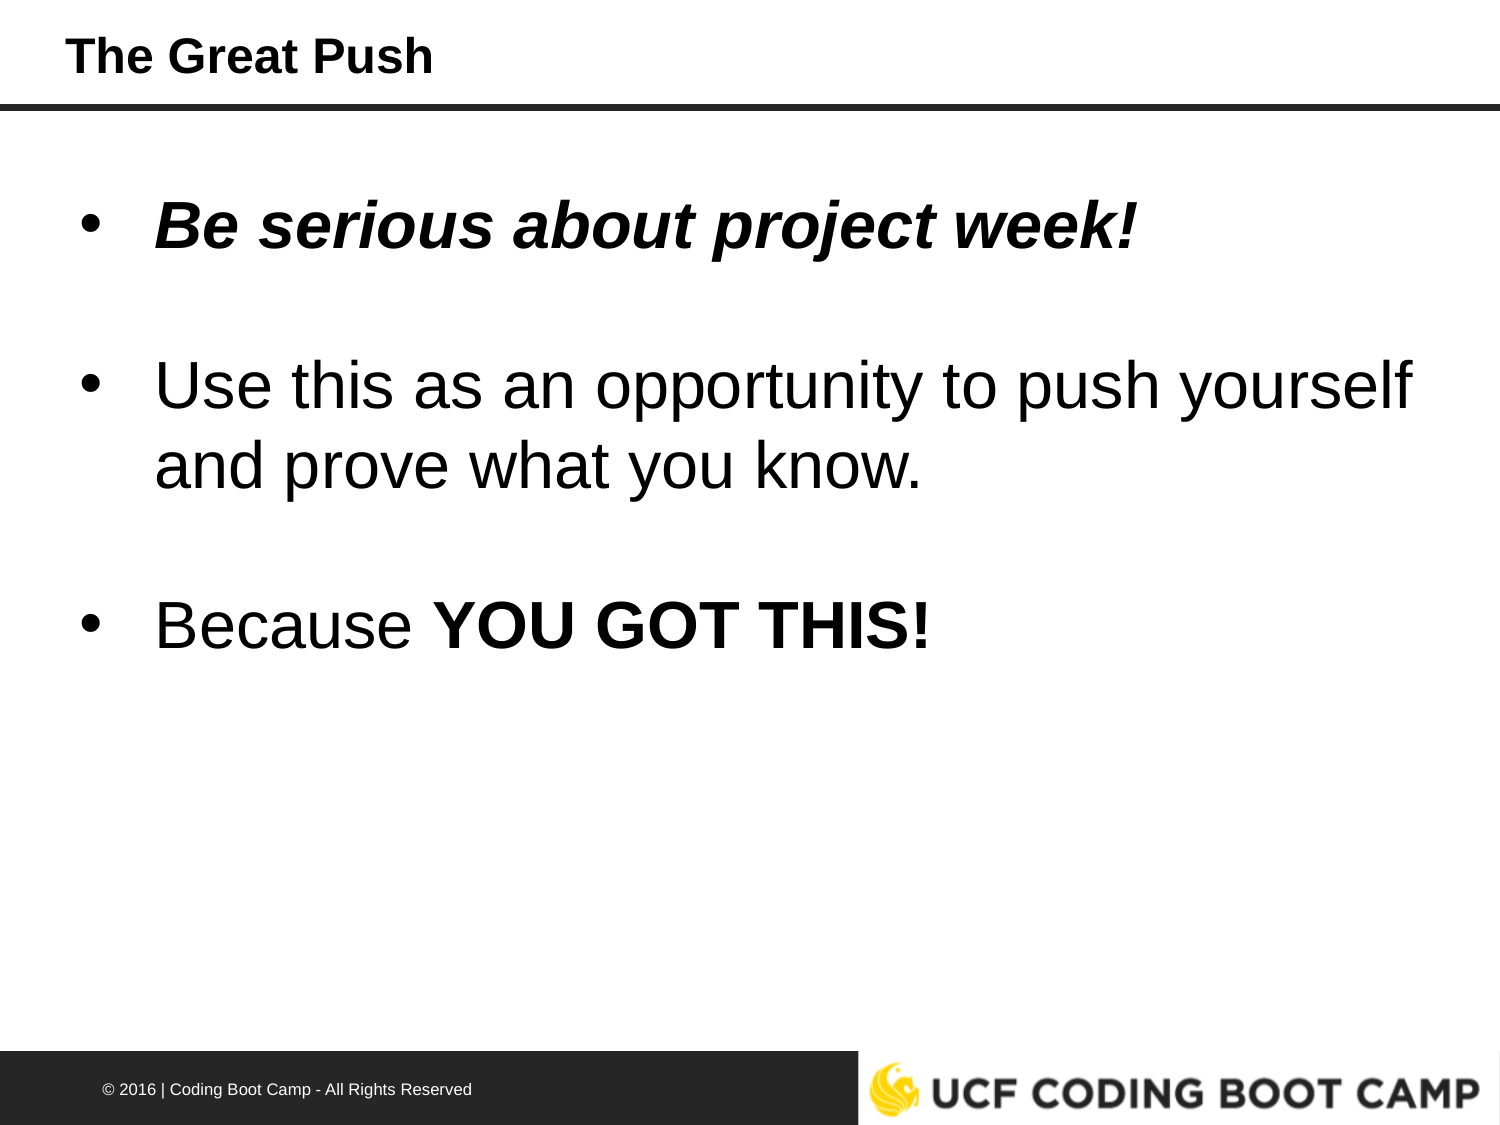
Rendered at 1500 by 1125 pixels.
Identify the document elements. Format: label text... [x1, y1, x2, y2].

text_box Be serious about project week! Use this as an opportunity to push yourself and prove what you know. Because YOU GOT THIS! [64, 174, 1434, 670]
title The Great Push [50, 0, 948, 108]
picture [858, 1051, 1500, 1125]
